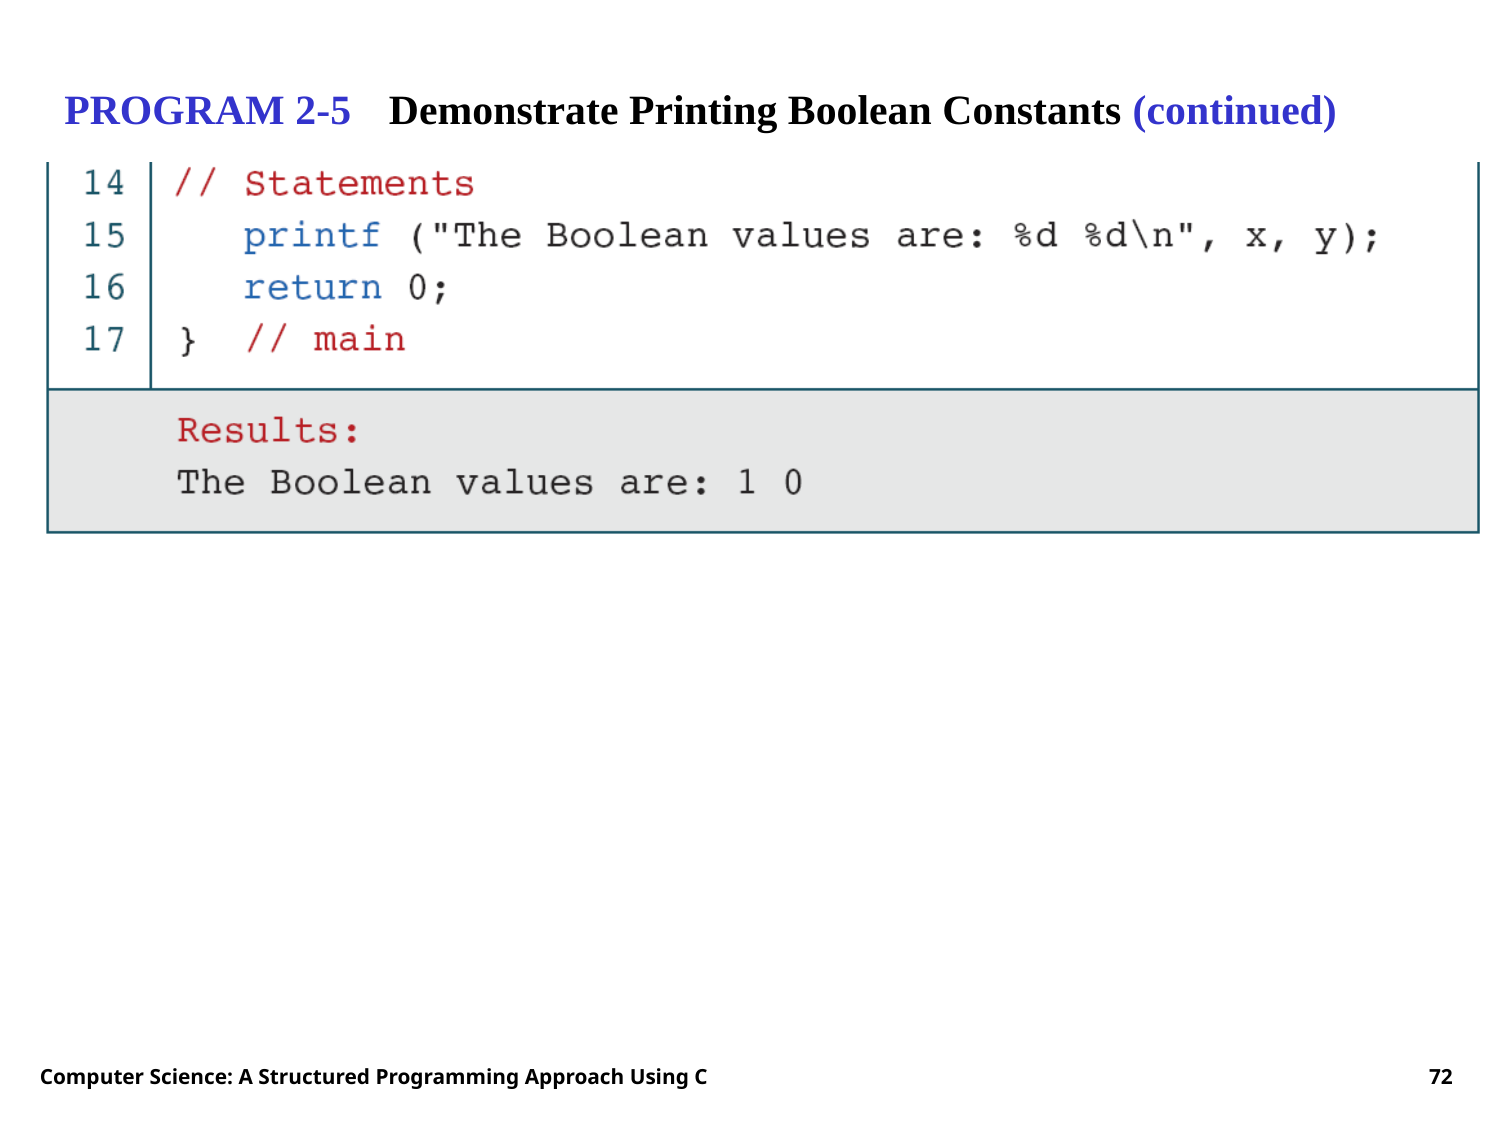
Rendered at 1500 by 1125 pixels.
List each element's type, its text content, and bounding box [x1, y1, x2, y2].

text_box Demonstrate Printing Boolean Constants (continued) [374, 75, 1353, 140]
picture [22, 162, 1488, 538]
text_box PROGRAM 2-5 [49, 75, 367, 140]
slide_number 72 [1154, 1023, 1468, 1100]
footer Computer Science: A Structured Programming Approach Using C [24, 1023, 876, 1100]
